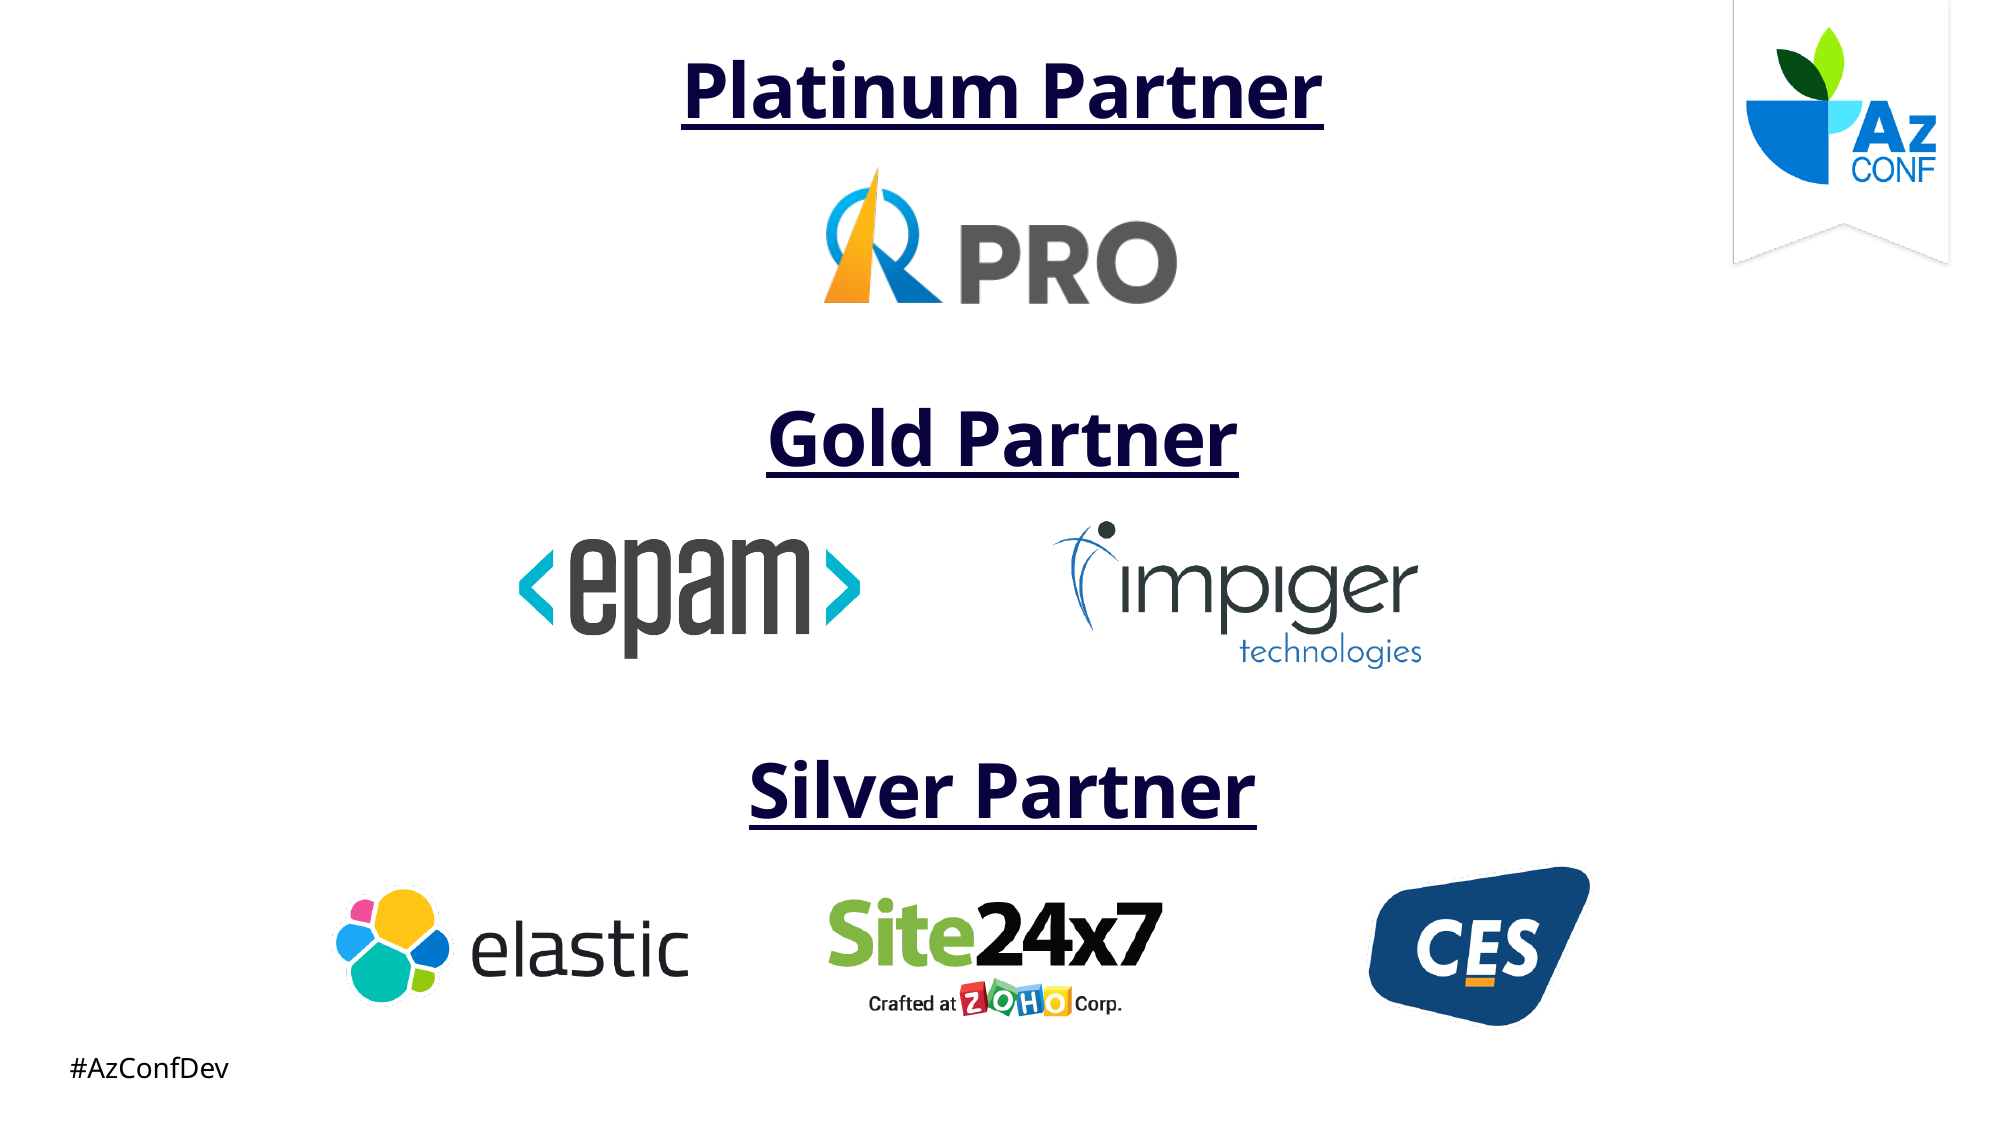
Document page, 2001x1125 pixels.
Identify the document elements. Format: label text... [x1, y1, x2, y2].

picture [1727, 0, 1955, 272]
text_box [461, 508, 1466, 678]
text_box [1250, 862, 1708, 1029]
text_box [765, 841, 1223, 1051]
text_box Silver Partner [733, 735, 1272, 842]
text_box Gold Partner [751, 382, 1254, 489]
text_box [768, 158, 1226, 326]
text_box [280, 862, 738, 1029]
text_box Platinum Partner [666, 34, 1339, 142]
